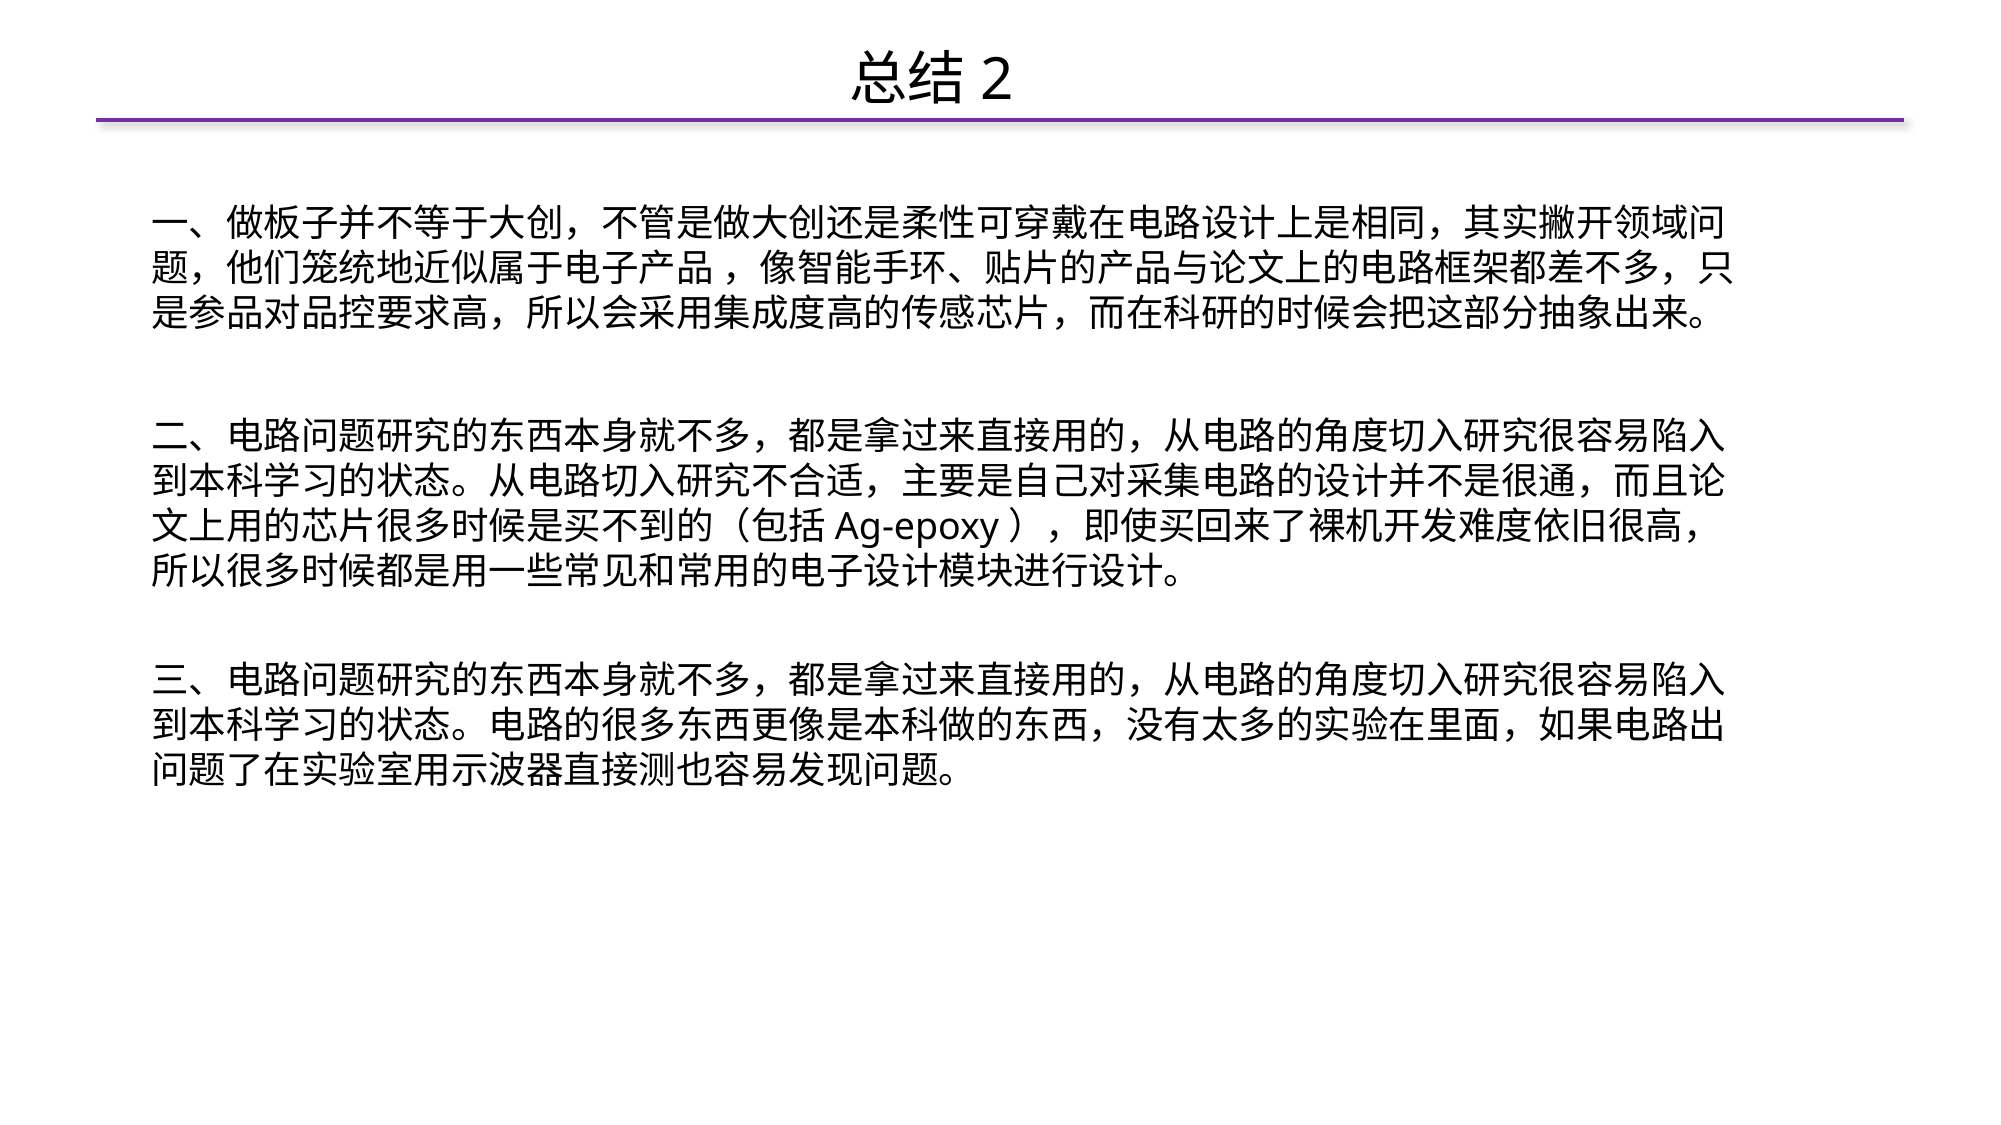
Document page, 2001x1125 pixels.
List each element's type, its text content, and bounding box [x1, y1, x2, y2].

text_box 二、电路问题研究的东西本身就不多，都是拿过来直接用的，从电路的角度切入研究很容易陷入到本科学习的状态。从电路切入研究不合适，主要是自己对采集电路的设计并不是很通，而且论文上用的芯片很多时候是买不到的（包括Ag-epoxy），即使买回来了裸机开发难度依旧很高，所以很多时候都是用一些常见和常用的电子设计模块进行设计。 [136, 404, 1754, 599]
text_box 总结2 [834, 34, 1075, 119]
text_box 一、做板子并不等于大创，不管是做大创还是柔性可穿戴在电路设计上是相同，其实撇开领域问题，他们笼统地近似属于电子产品 ，像智能手环、贴片的产品与论文上的电路框架都差不多，只是参品对品控要求高，所以会采用集成度高的传感芯片，而在科研的时候会把这部分抽象出来。 [136, 191, 1776, 342]
text_box 三、电路问题研究的东西本身就不多，都是拿过来直接用的，从电路的角度切入研究很容易陷入到本科学习的状态。电路的很多东西更像是本科做的东西，没有太多的实验在里面，如果电路出问题了在实验室用示波器直接测也容易发现问题。 [136, 648, 1754, 799]
